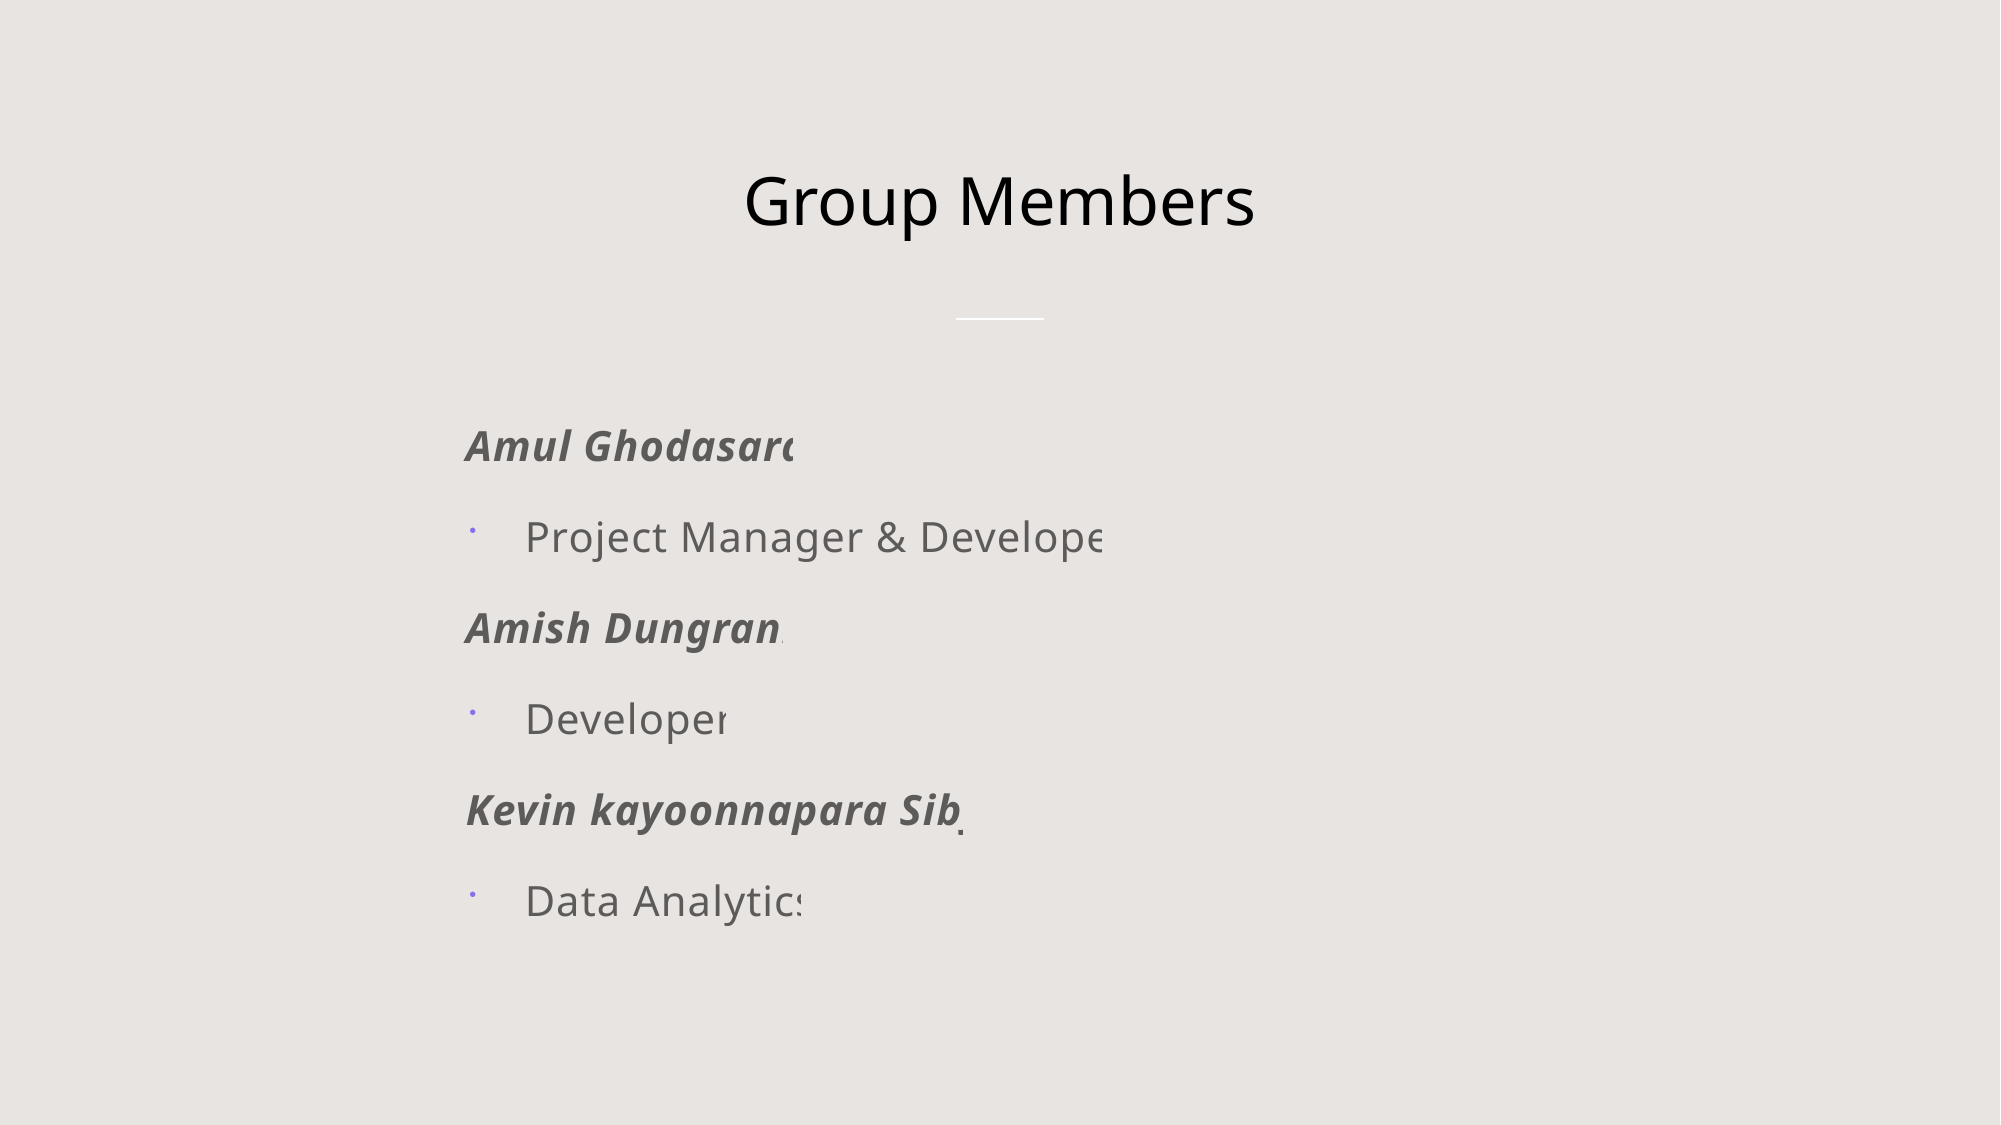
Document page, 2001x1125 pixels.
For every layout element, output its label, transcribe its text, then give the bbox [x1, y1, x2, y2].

title Group Members [450, 70, 1550, 247]
list Amul Ghodasara Project Manager & Developer Amish Dungrani Developer Kevin kayoonnapara Siby Data Analytics [450, 392, 1550, 948]
